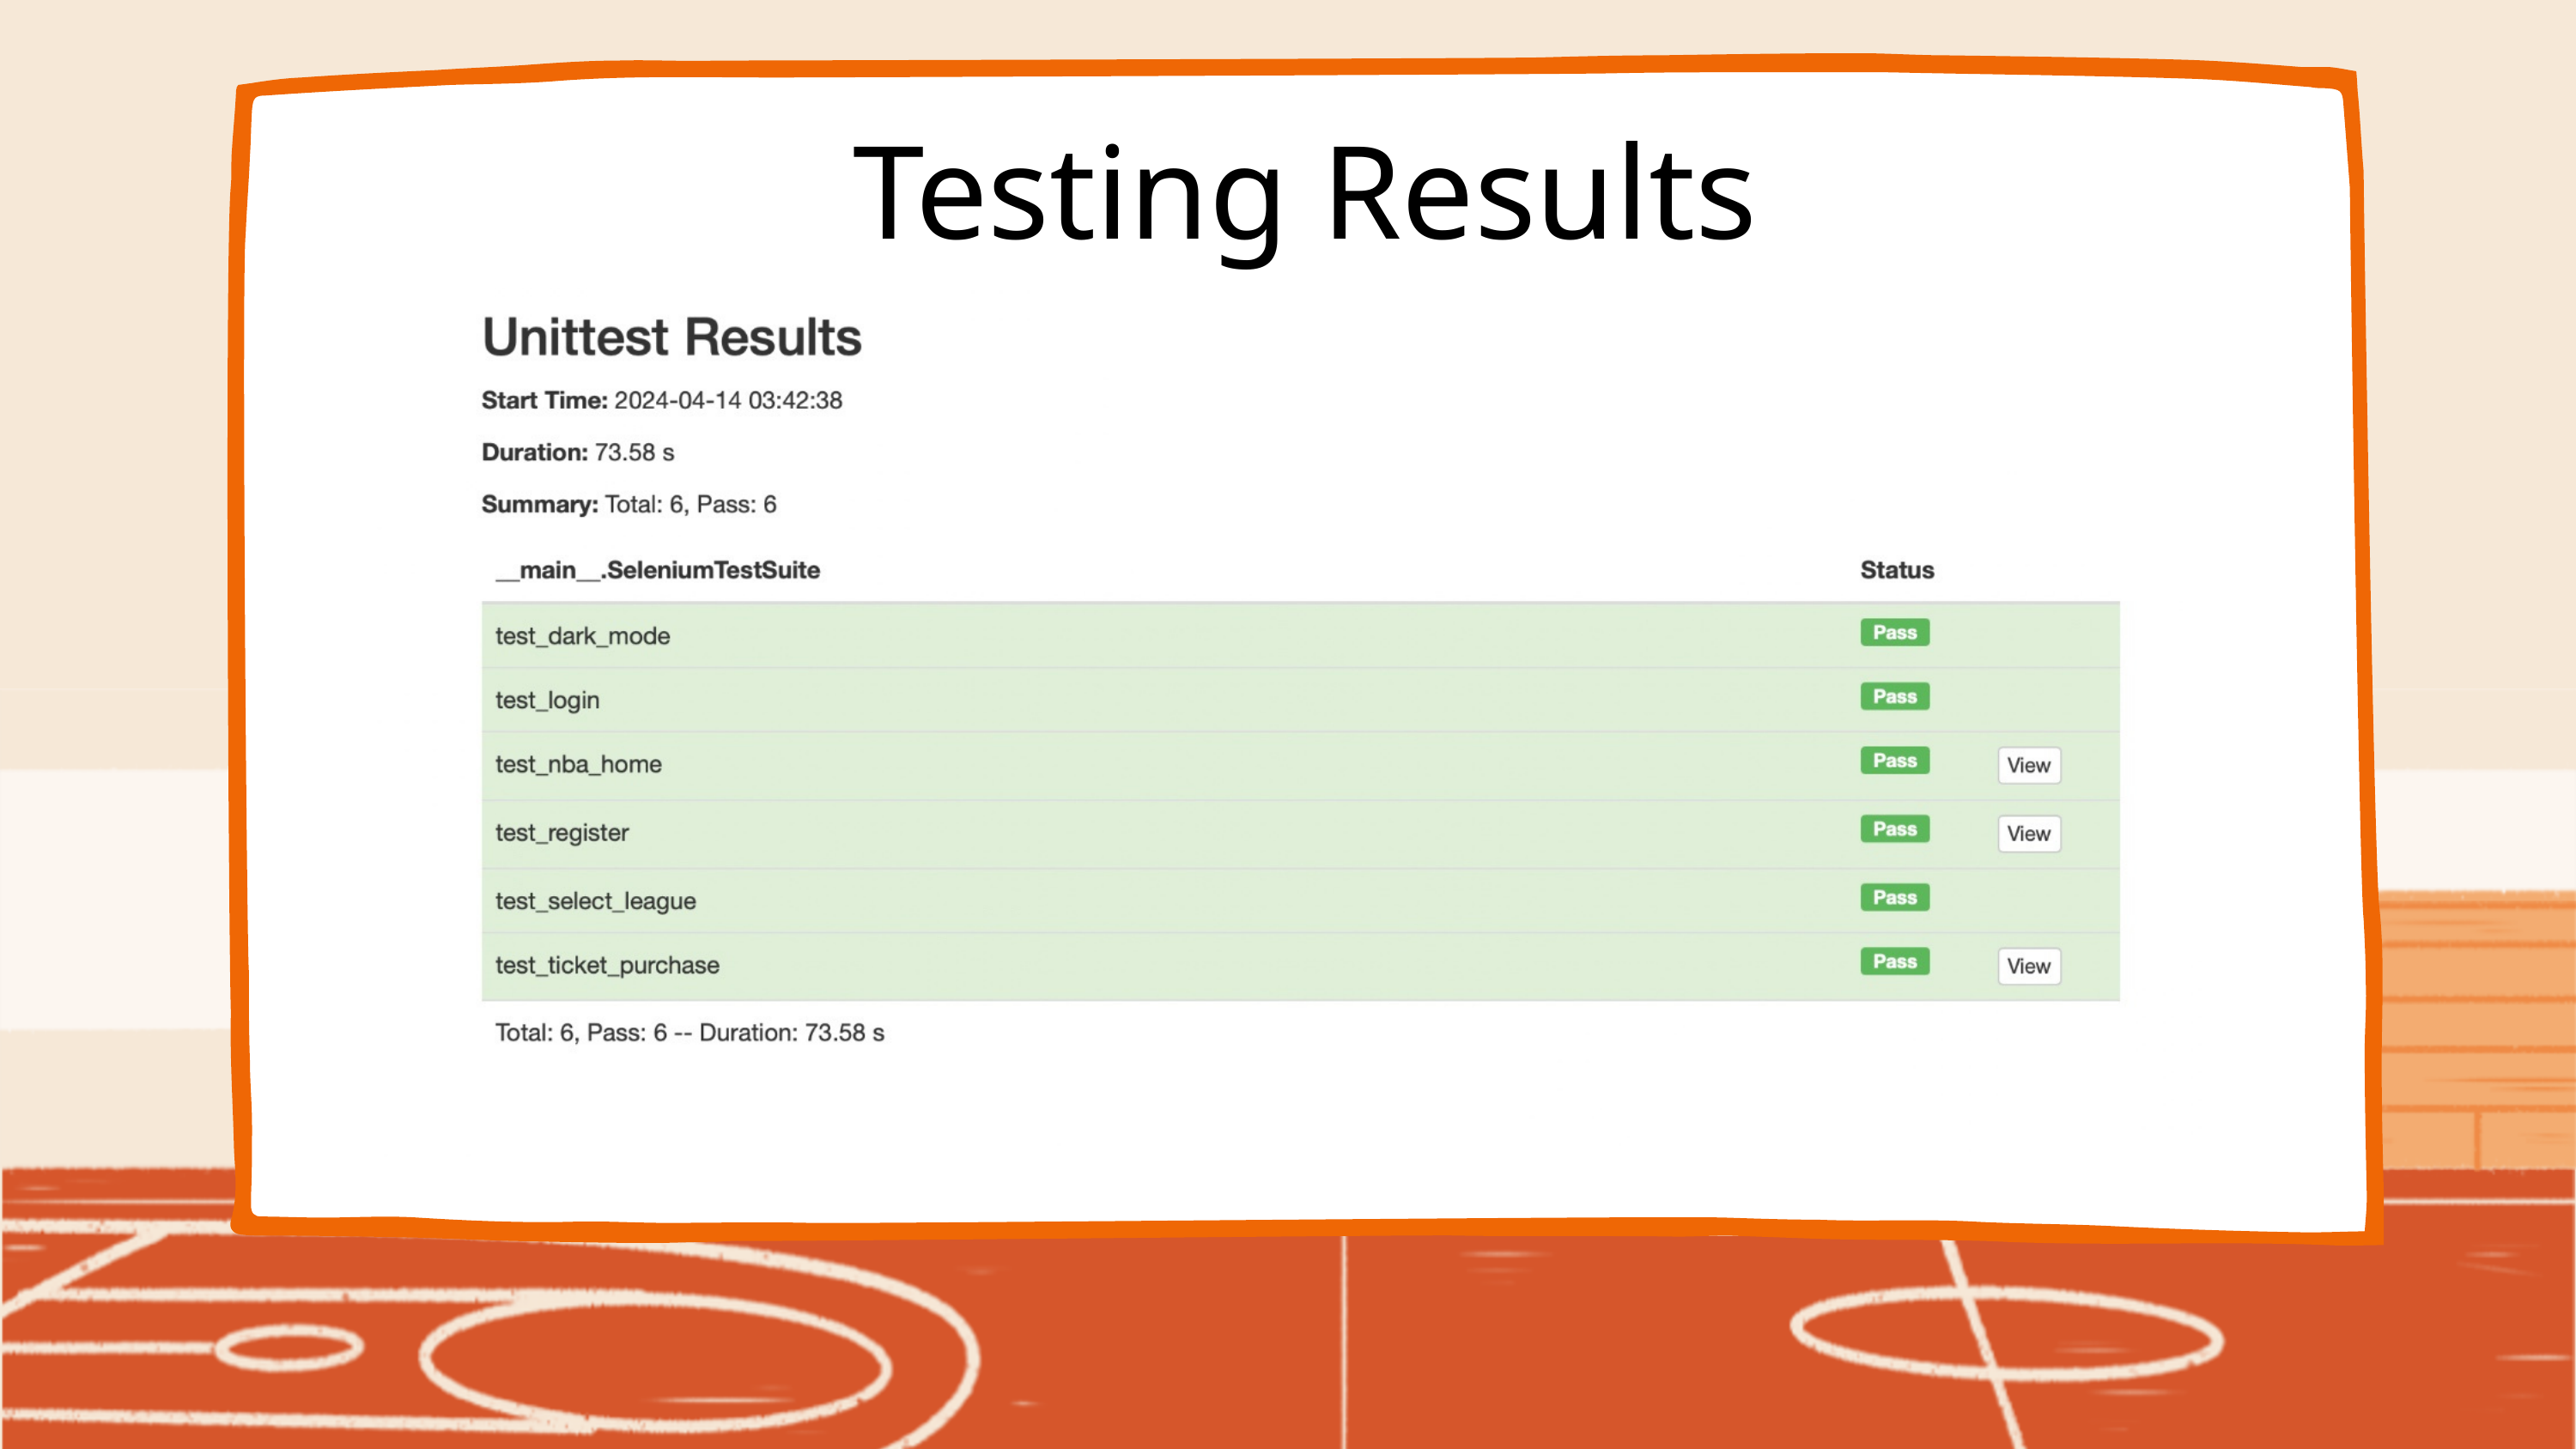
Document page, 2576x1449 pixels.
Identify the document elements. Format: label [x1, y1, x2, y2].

text_box [0, 688, 2576, 1449]
text_box [227, 52, 2384, 1248]
